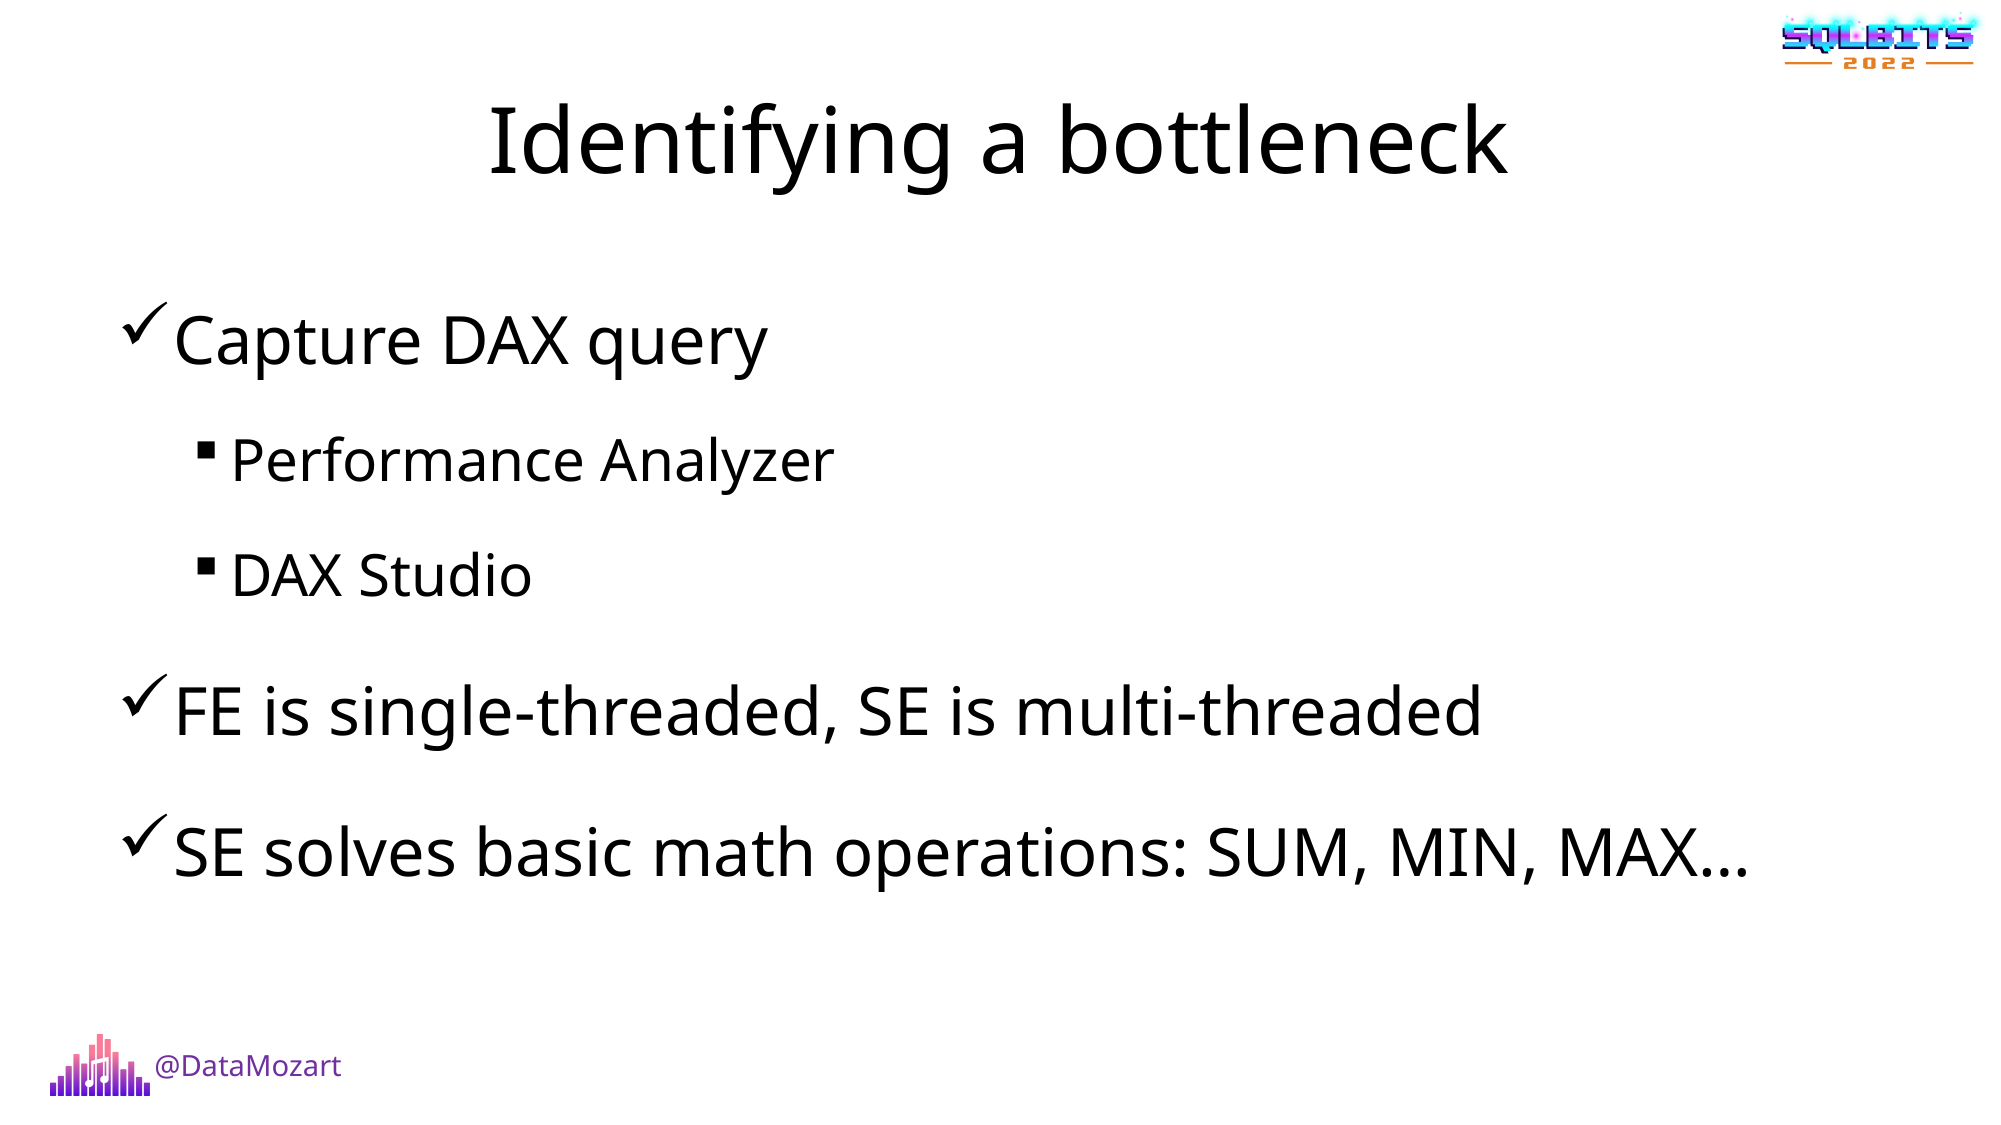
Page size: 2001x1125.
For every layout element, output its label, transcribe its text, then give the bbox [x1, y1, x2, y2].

text_box Capture DAX query Performance Analyzer DAX Studio FE is single-threaded, SE is multi-threaded SE solves basic math operations: SUM, MIN, MAX… [103, 250, 1897, 887]
text_box Identifying a bottleneck [137, 87, 1863, 218]
picture [1777, 7, 1989, 69]
picture [50, 1034, 150, 1096]
